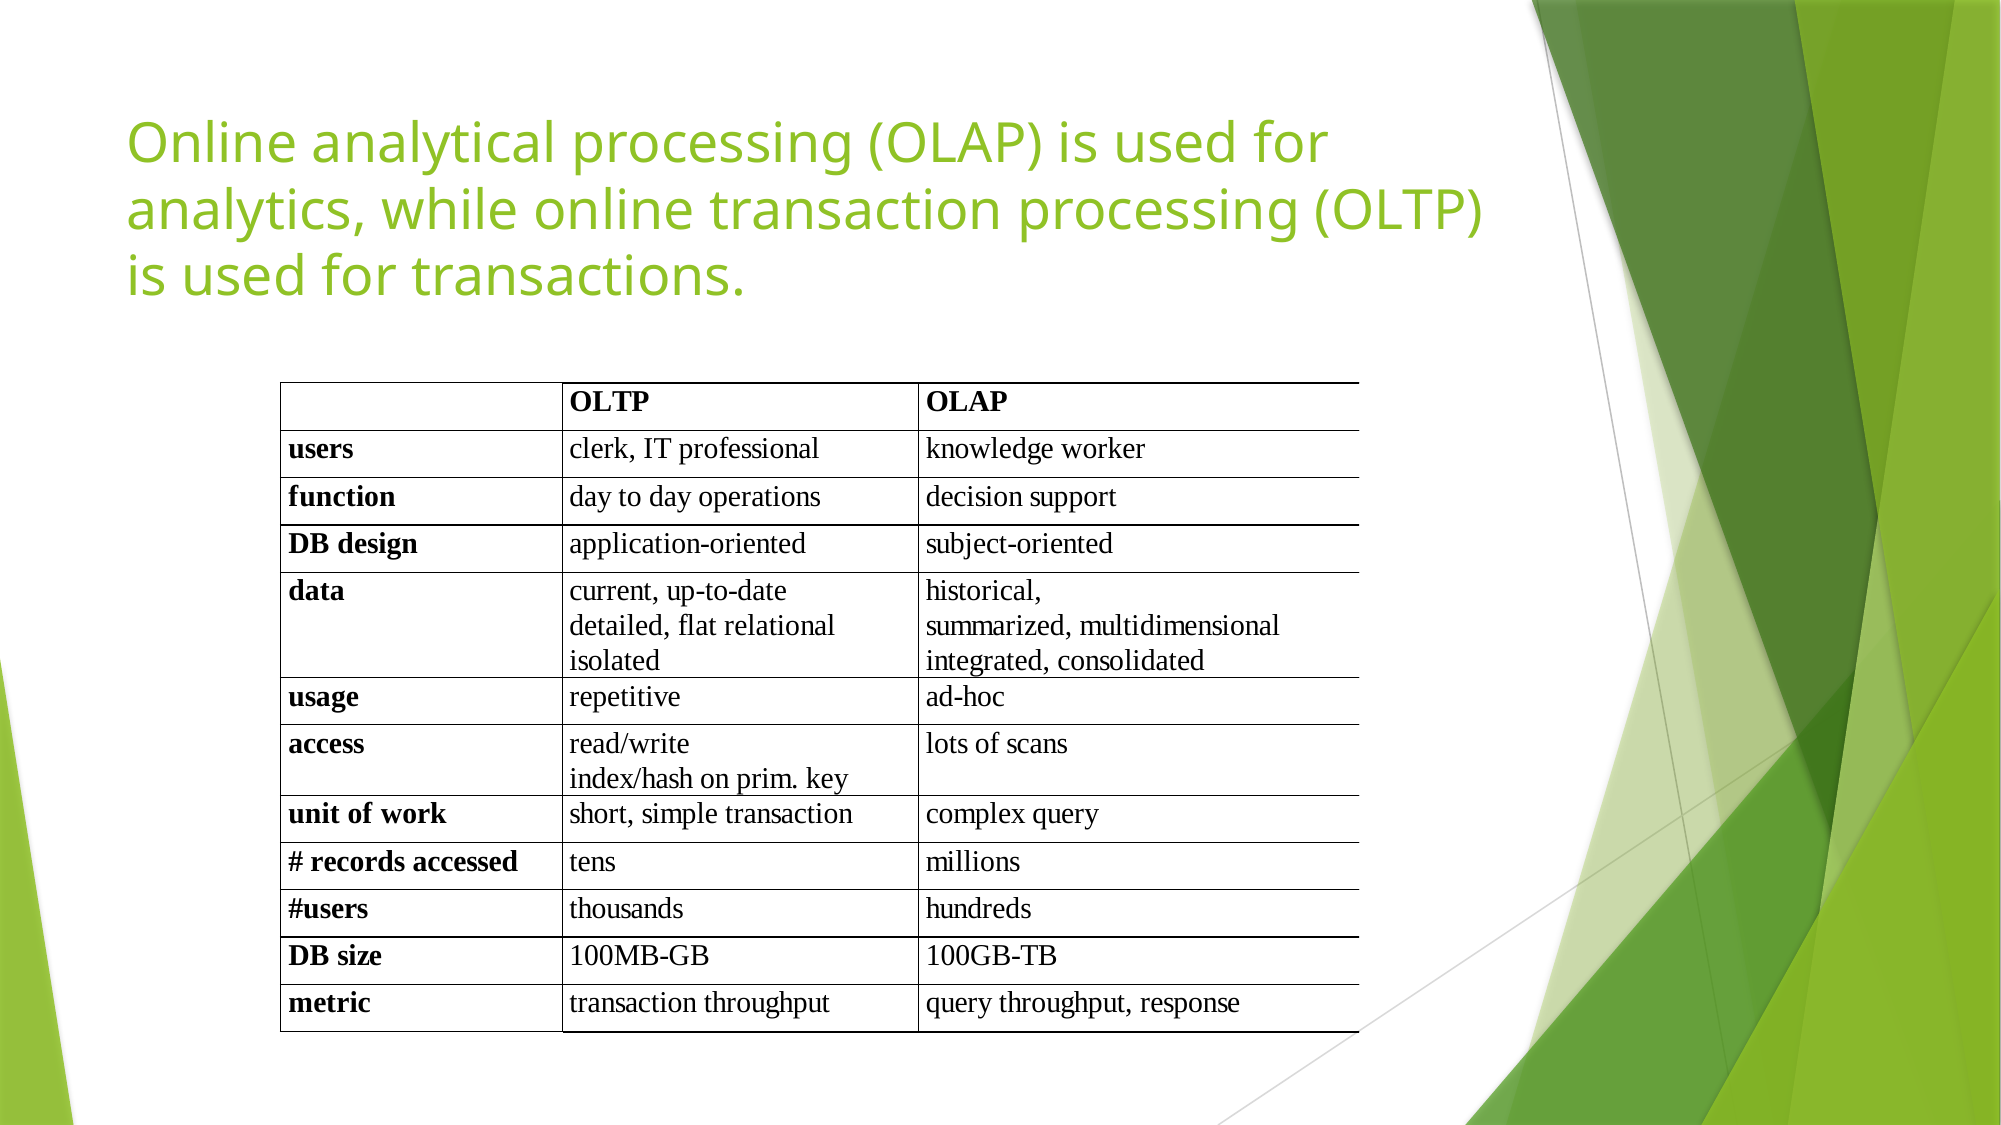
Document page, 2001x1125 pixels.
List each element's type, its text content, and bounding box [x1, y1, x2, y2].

title Online analytical processing (OLAP) is used for analytics, while online transaction processing (OLTP) is used for transactions. [111, 99, 1522, 317]
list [270, 381, 1360, 1062]
